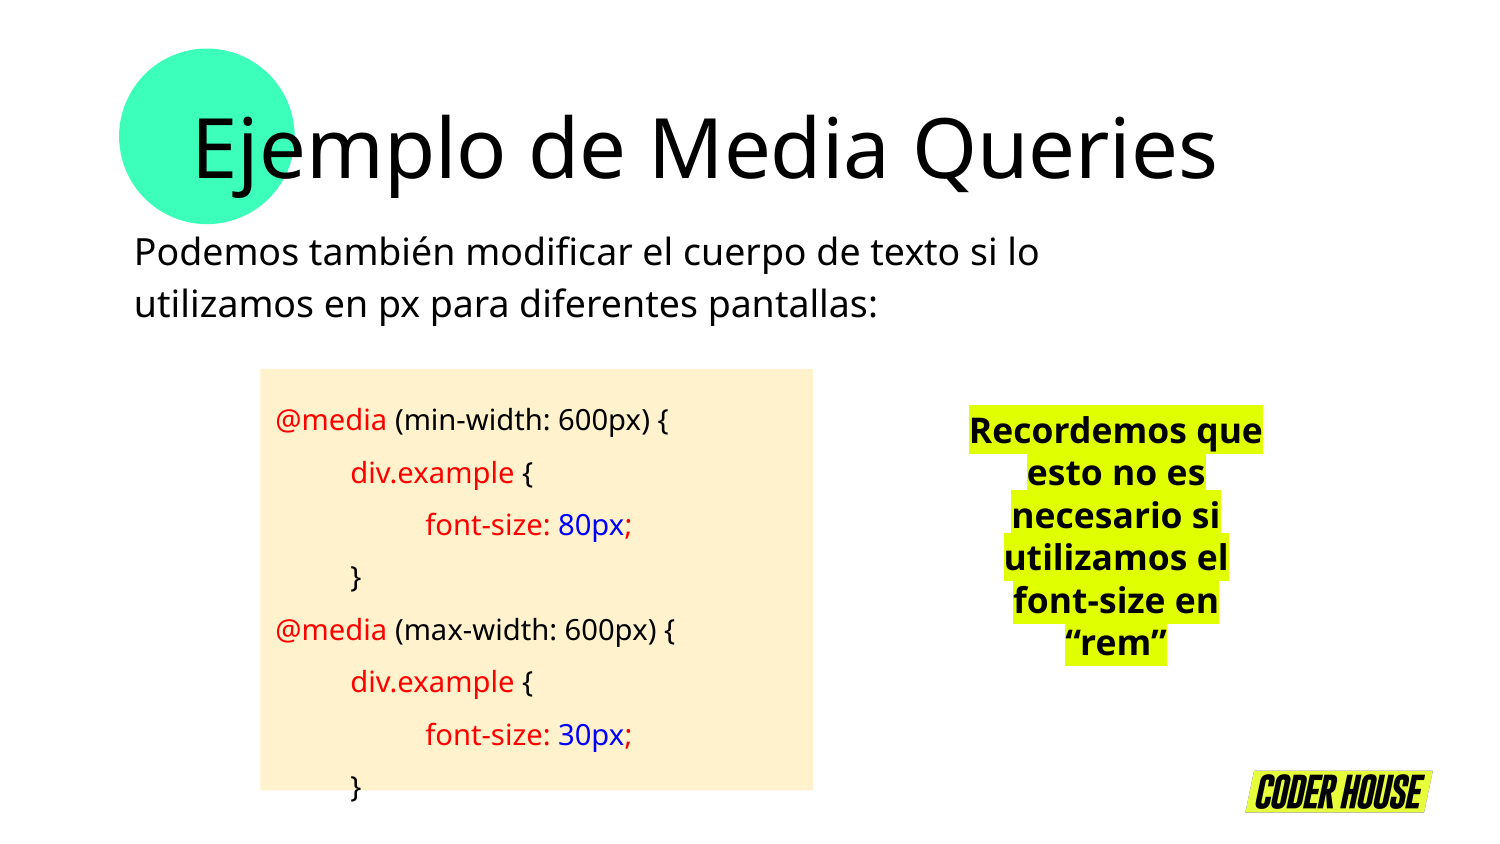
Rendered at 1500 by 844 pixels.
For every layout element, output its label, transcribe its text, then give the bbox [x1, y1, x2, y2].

text_box Podemos también modificar el cuerpo de texto si lo utilizamos en px para diferentes pantallas: [119, 206, 1138, 403]
text_box @media (min-width: 600px) { div.example { font-size: 80px; } @media (max-width: 600px) { div.example { font-size: 30px; } [260, 403, 814, 791]
text_box Recordemos que esto no es necesario si utilizamos el font-size en “rem” [945, 429, 1288, 642]
picture [1241, 764, 1437, 819]
text_box Ejemplo de Media Queries [176, 65, 1466, 180]
text_box [119, 48, 284, 206]
